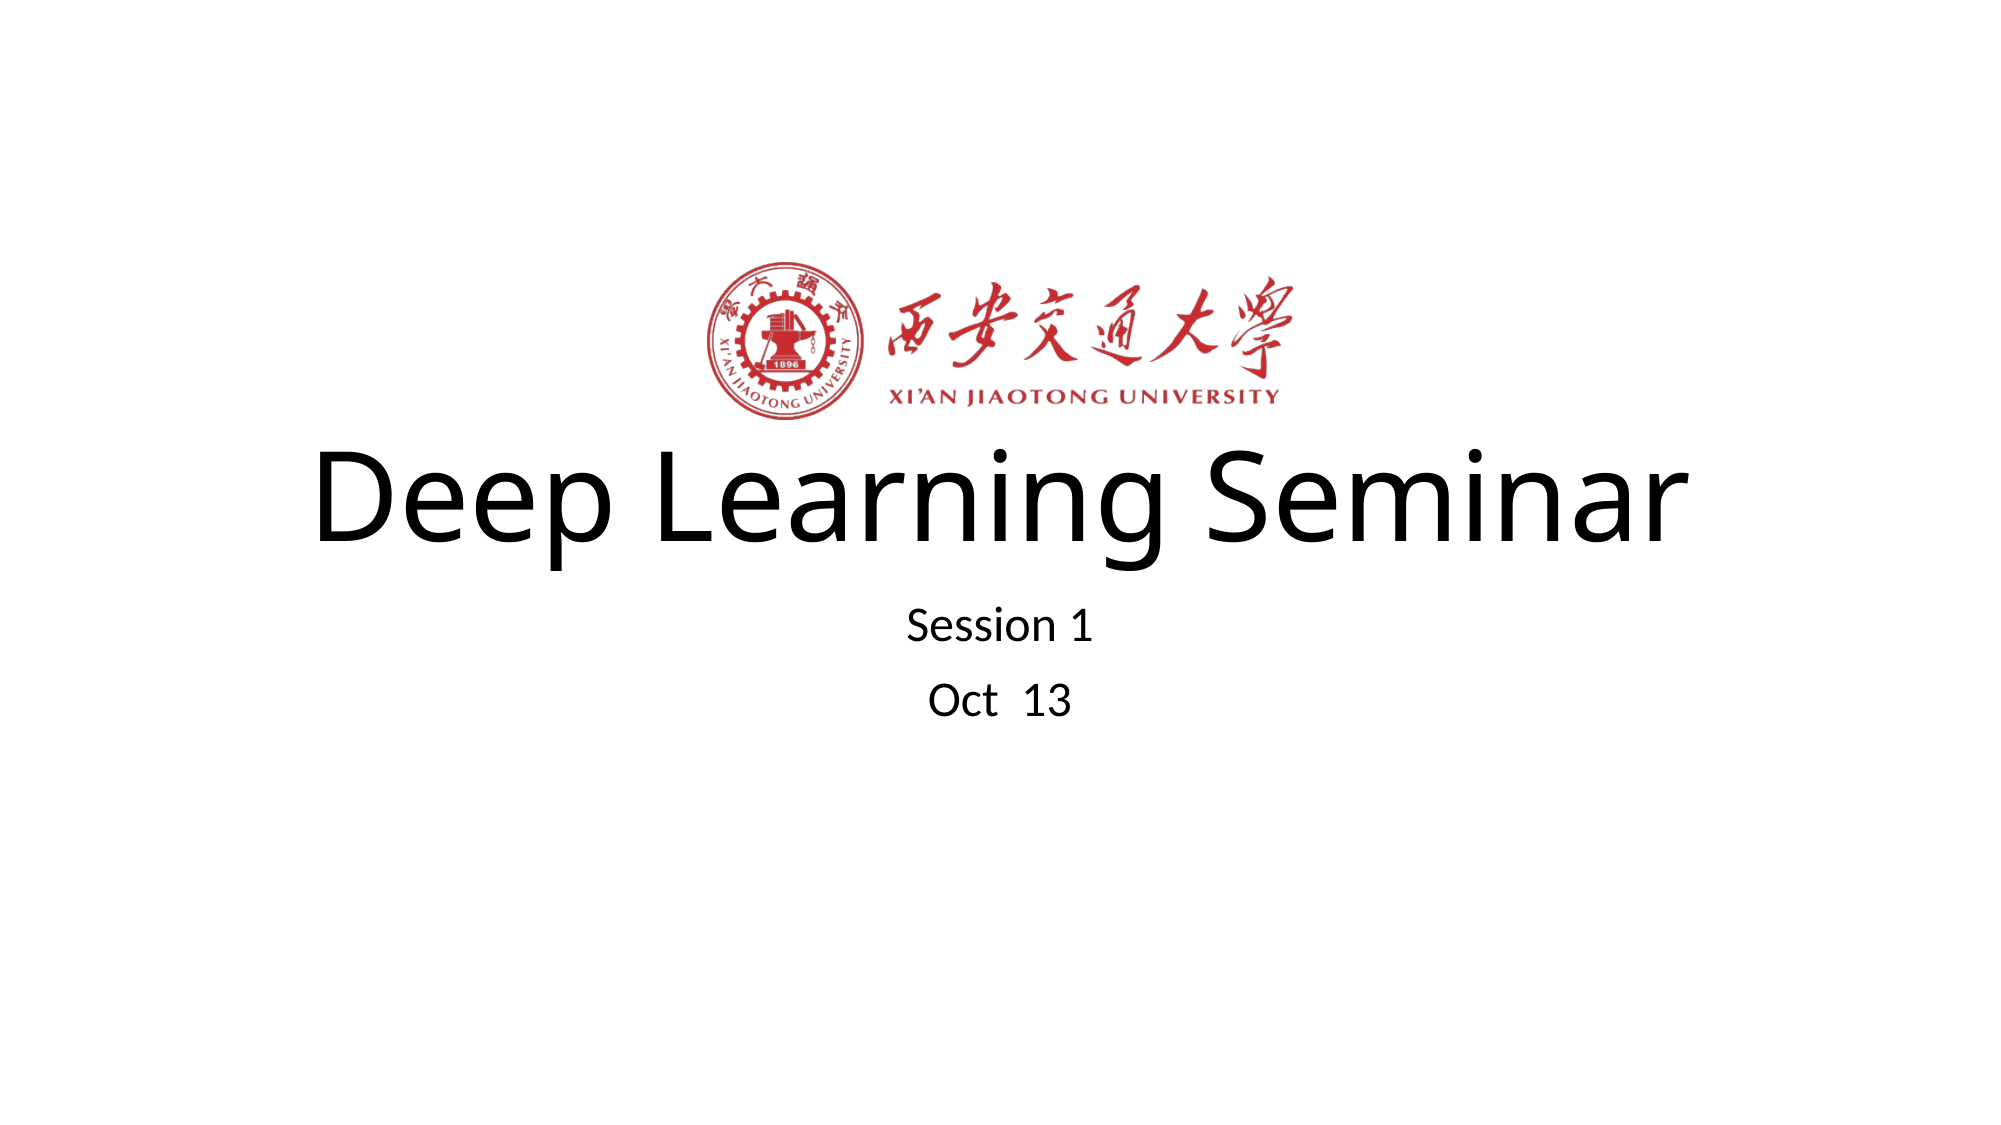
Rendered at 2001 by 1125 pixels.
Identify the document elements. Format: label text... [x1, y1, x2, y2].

title Deep Learning Seminar [249, 184, 1750, 576]
subtitle Session 1 Oct 13 [249, 590, 1750, 863]
picture [707, 262, 1293, 420]
